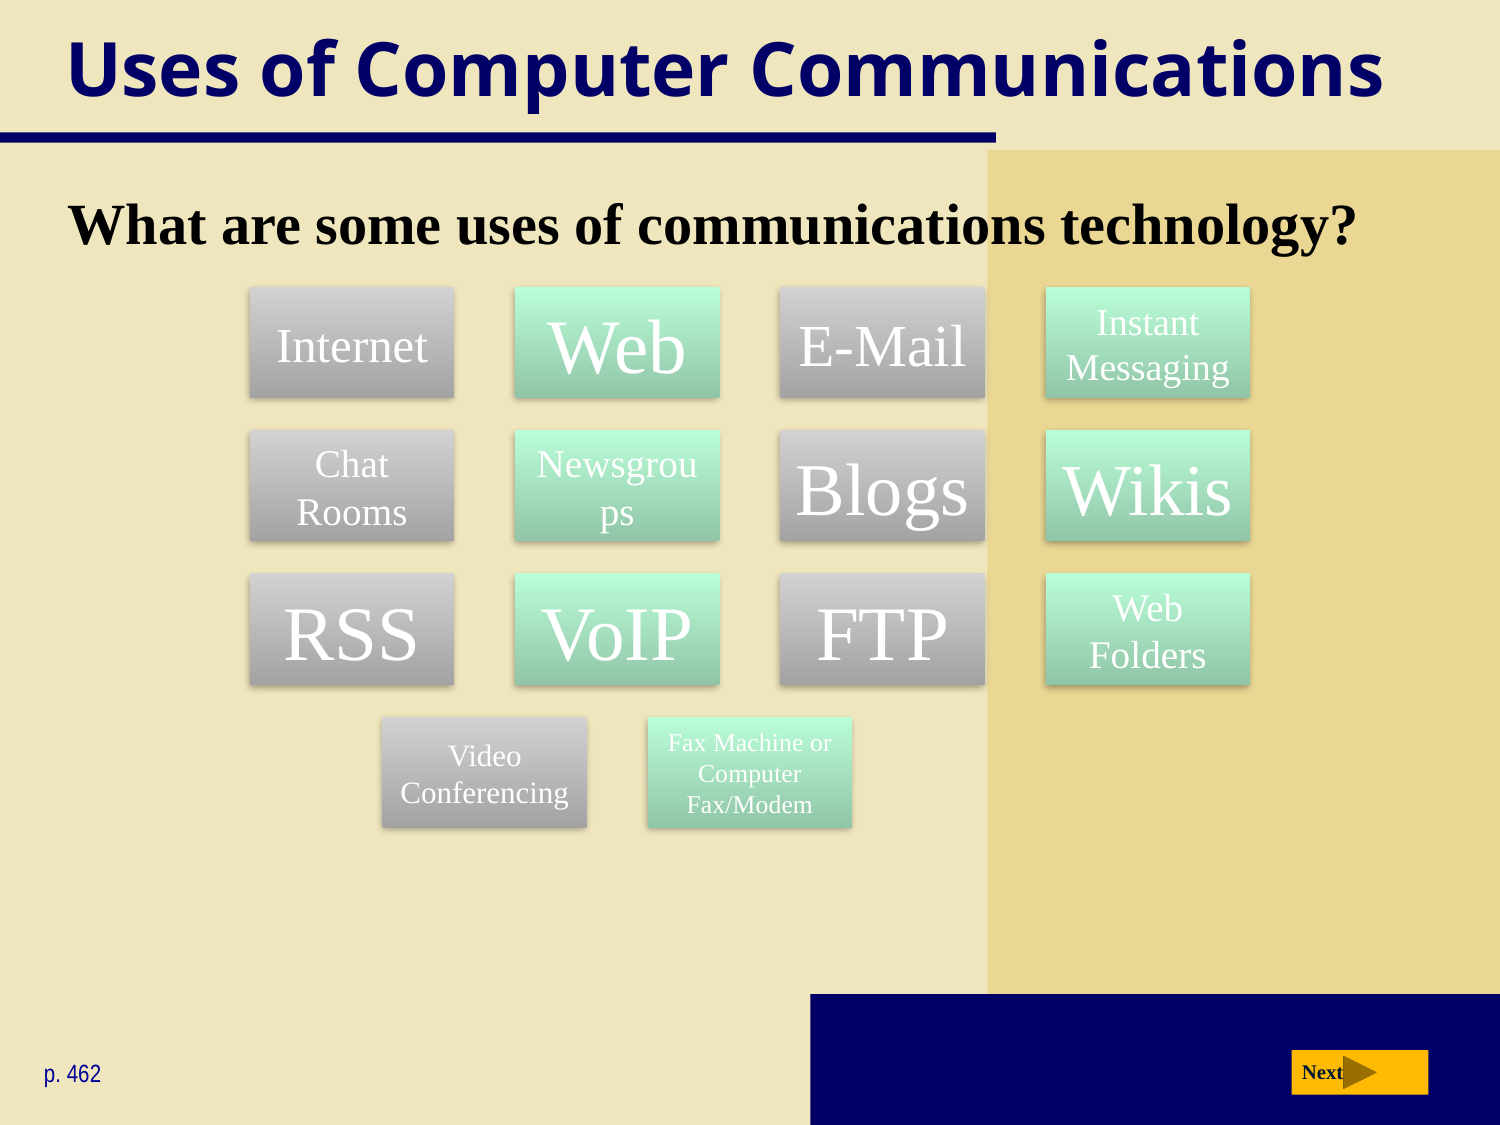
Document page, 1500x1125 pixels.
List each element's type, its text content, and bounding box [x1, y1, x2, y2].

list What are some uses of communications technology? [52, 178, 1461, 276]
title Uses of Computer Communications [49, 0, 1459, 133]
text_box p. 462 [29, 1050, 284, 1095]
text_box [1286, 1049, 1429, 1095]
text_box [249, 287, 1251, 955]
